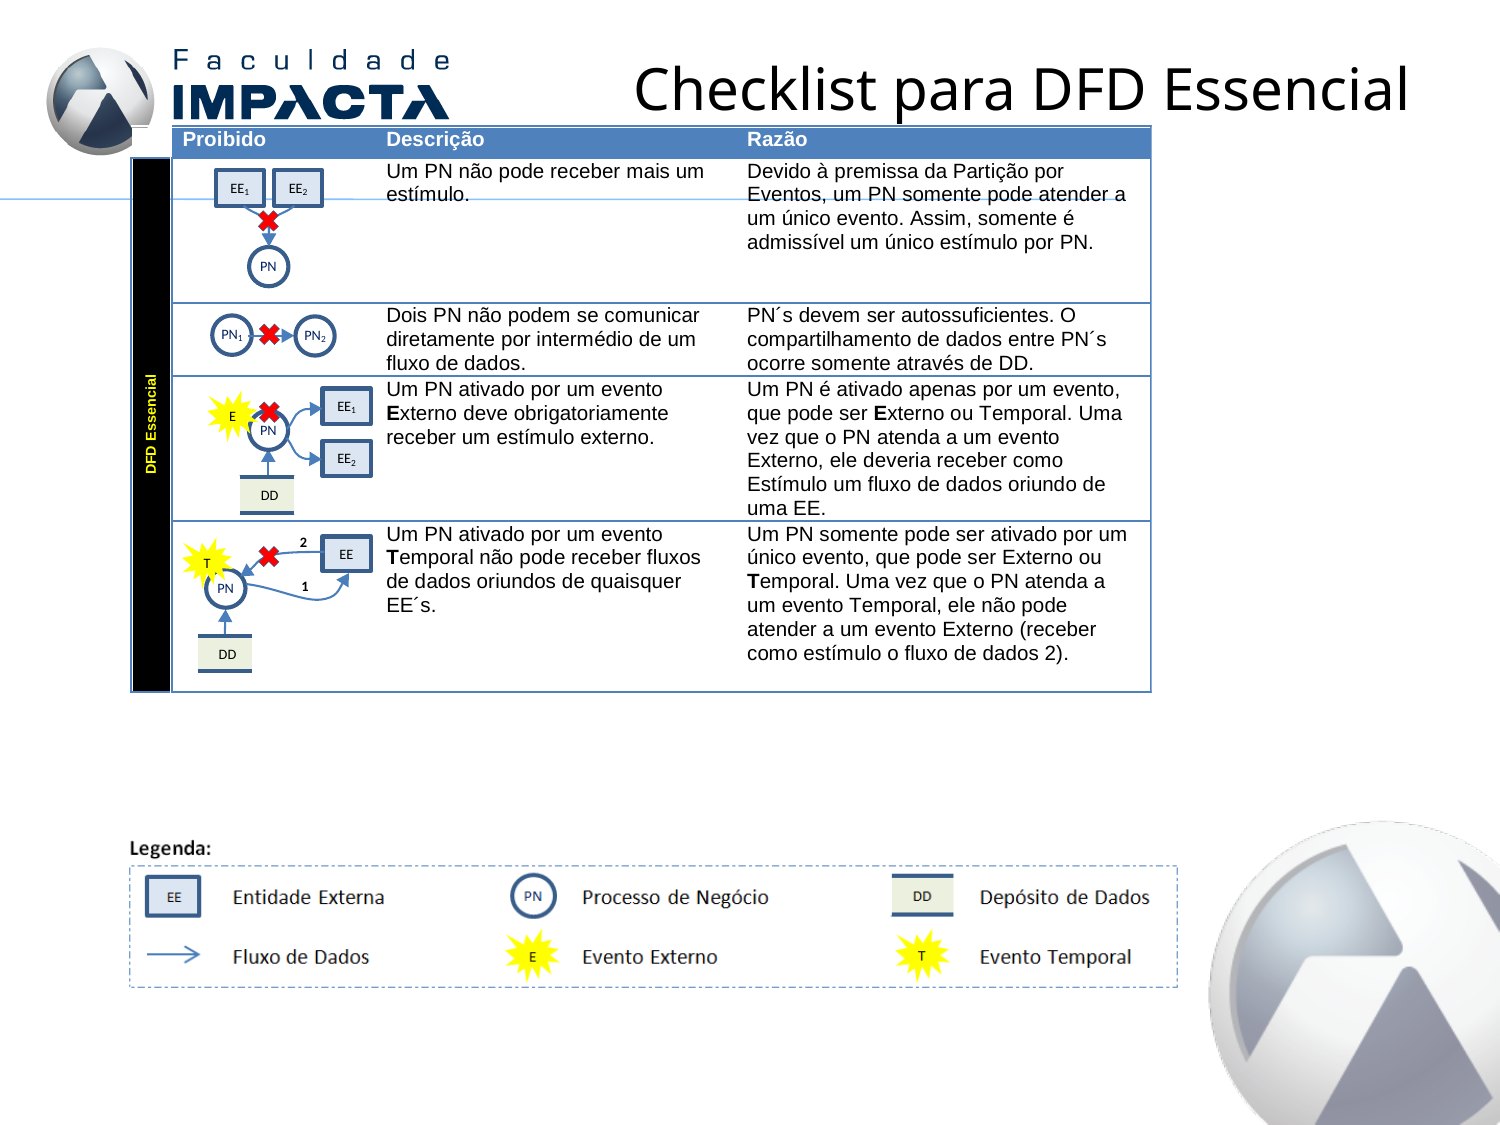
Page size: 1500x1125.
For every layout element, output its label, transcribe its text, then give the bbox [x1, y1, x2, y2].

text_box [129, 125, 1152, 746]
picture [35, 35, 458, 164]
picture [123, 833, 1183, 992]
picture [1206, 787, 1500, 1125]
title Checklist para DFD Essencial [75, 45, 1425, 233]
